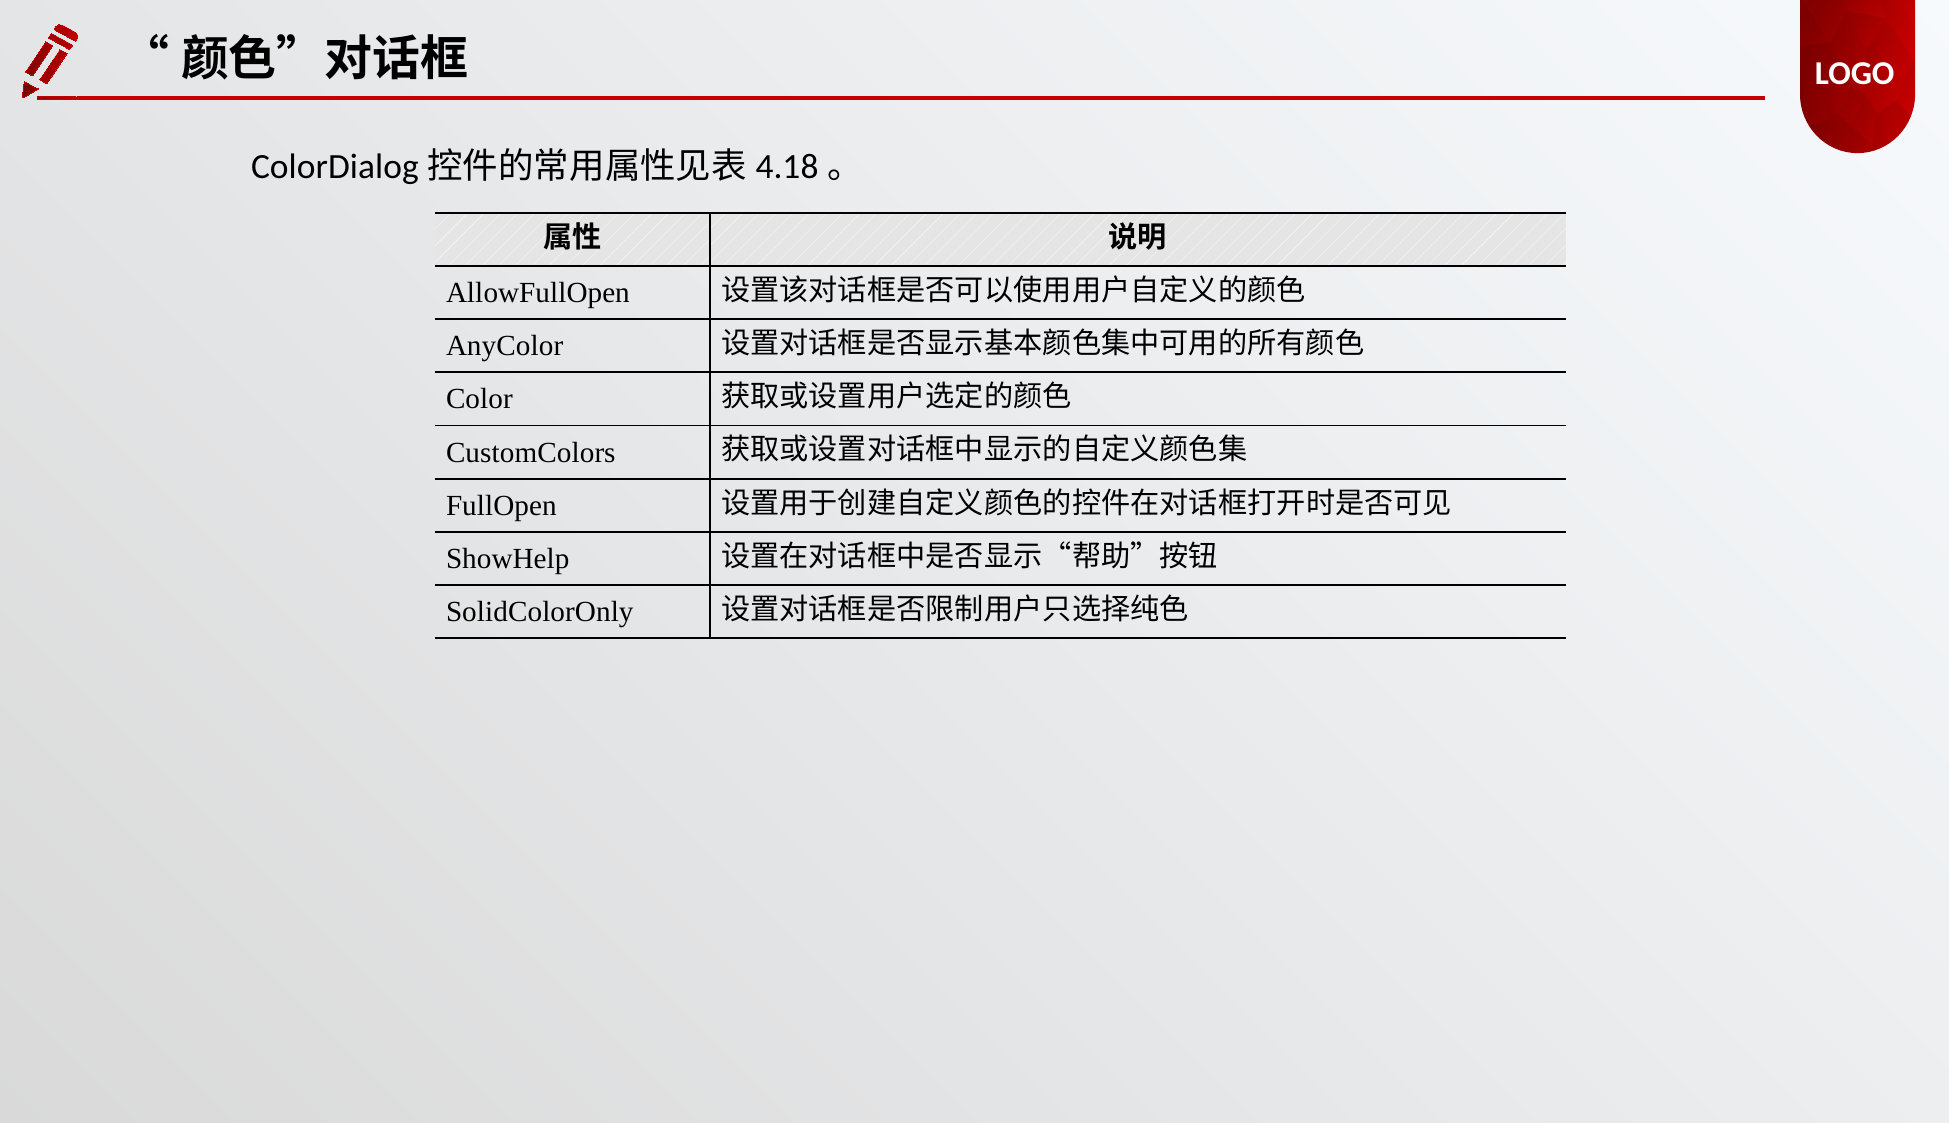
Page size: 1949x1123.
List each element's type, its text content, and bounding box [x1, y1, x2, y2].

table_cell SolidColorOnly [435, 586, 709, 637]
picture [22, 82, 37, 97]
table_cell CustomColors [435, 426, 709, 478]
table_cell ShowHelp [435, 533, 709, 584]
table_cell 设置对话框是否限制用户只选择纯色 [711, 586, 1566, 637]
table_cell 设置对话框是否显示基本颜色集中可用的所有颜色 [711, 320, 1566, 371]
table_cell 设置该对话框是否可以使用用户自定义的颜色 [711, 267, 1566, 318]
table_cell 设置用于创建自定义颜色的控件在对话框打开时是否可见 [711, 480, 1566, 531]
table_cell FullOpen [435, 480, 709, 531]
table_cell 获取或设置对话框中显示的自定义颜色集 [711, 426, 1566, 478]
text_box “颜色”对话框 [101, 17, 867, 95]
table_cell AnyColor [435, 320, 709, 371]
picture [40, 50, 67, 83]
table_header 说明 [711, 214, 1566, 265]
picture [54, 24, 78, 41]
picture [48, 33, 73, 49]
text_box ColorDialog控件的常用属性见表4.18。 [236, 135, 878, 194]
table_header 属性 [435, 214, 709, 265]
picture [26, 42, 52, 75]
table_cell 获取或设置用户选定的颜色 [711, 373, 1566, 425]
table_cell AllowFullOpen [435, 267, 709, 318]
table_cell 设置在对话框中是否显示“帮助”按钮 [711, 533, 1566, 584]
picture [1800, 0, 1916, 154]
table_cell Color [435, 373, 709, 425]
